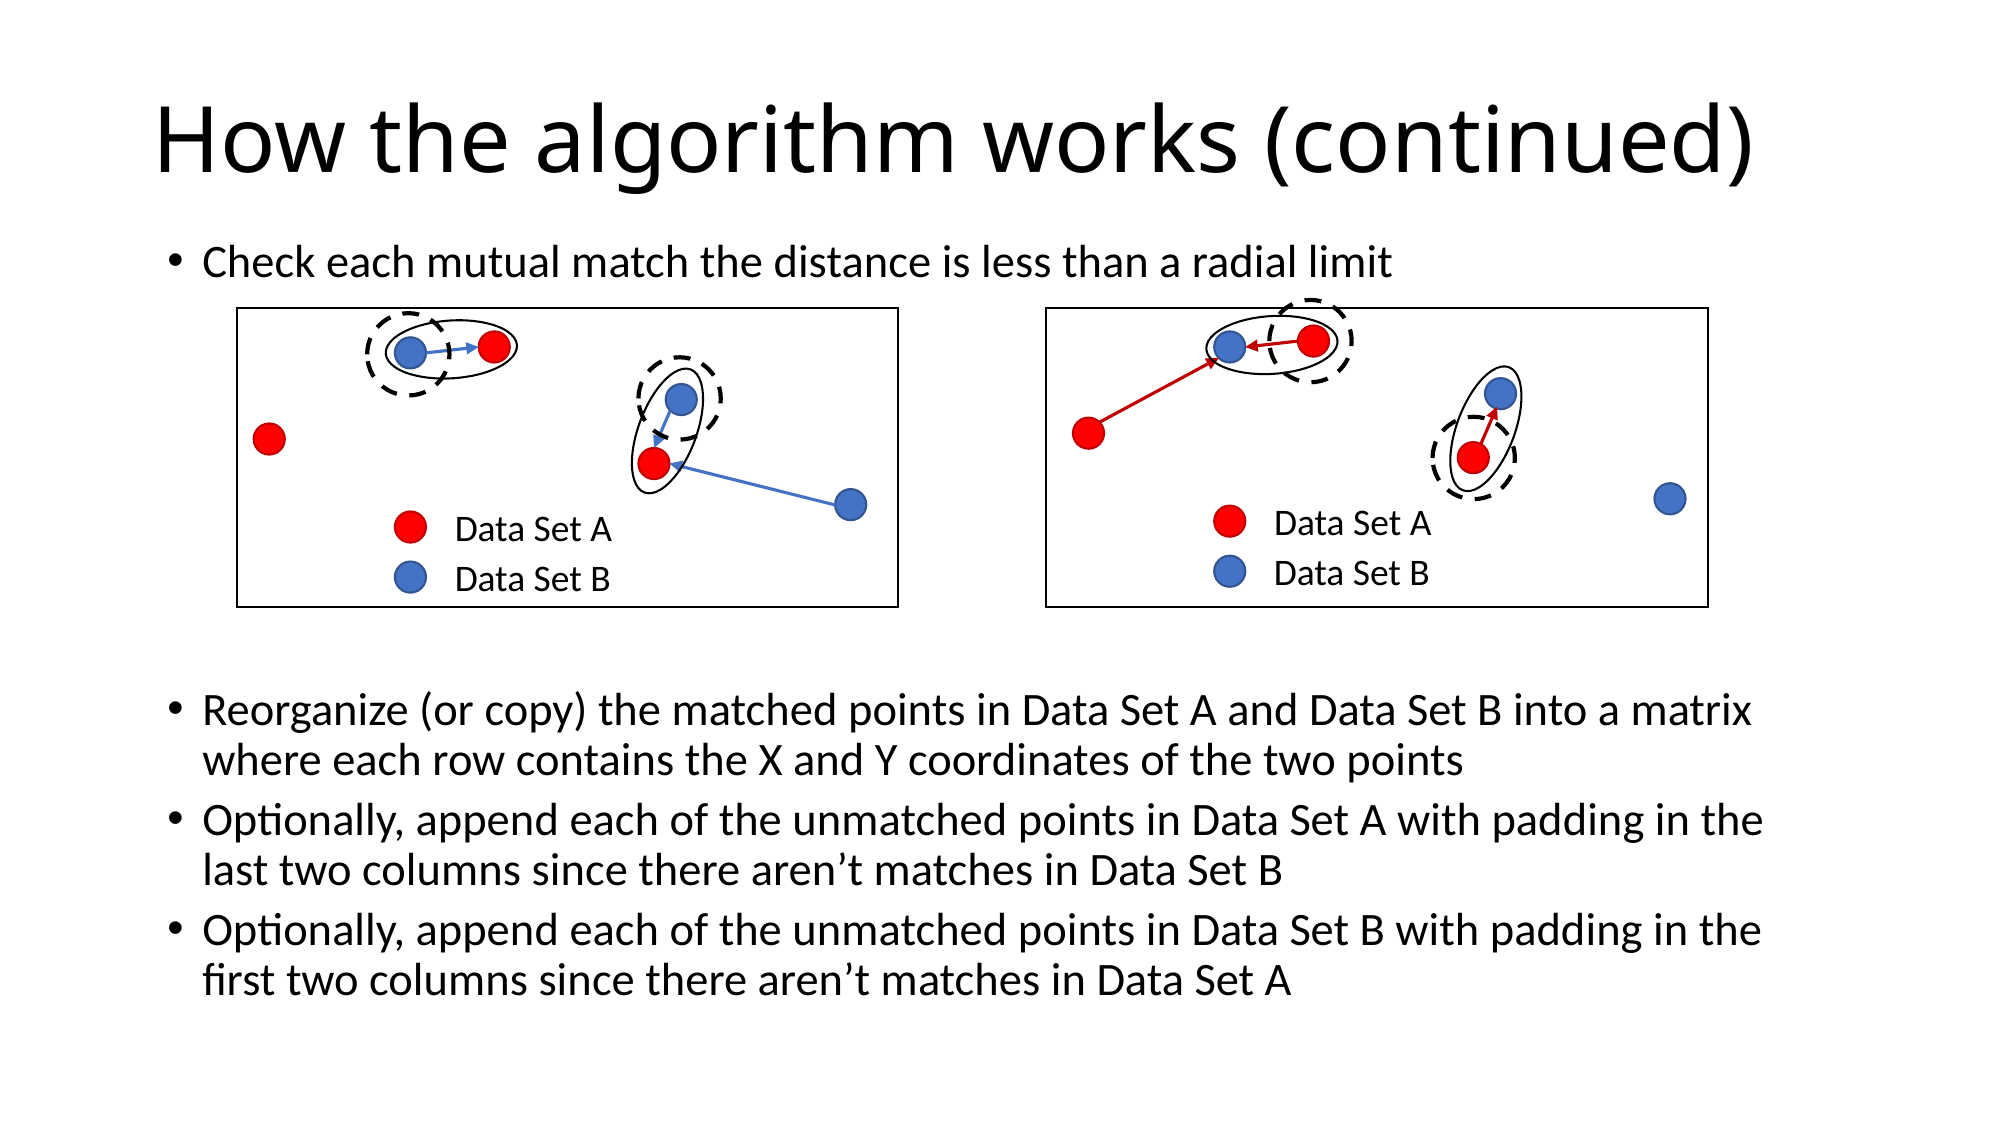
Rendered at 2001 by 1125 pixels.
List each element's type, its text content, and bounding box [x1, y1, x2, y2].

list Check each mutual match the distance is less than a radial limit Reorganize (or copy) the matched points in Data Set A and Data Set B into a matrix where each row contains the X and Y coordinates of the two points Optionally, append each of the unmatched points in Data Set A with padding in the last two columns since there aren’t matches in Data Set B Optionally, append each of the unmatched points in Data Set B with padding in the first two columns since there aren’t matches in Data Set A [82, 164, 1808, 1015]
title How the algorithm works (continued) [137, 33, 1863, 252]
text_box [236, 299, 1708, 608]
